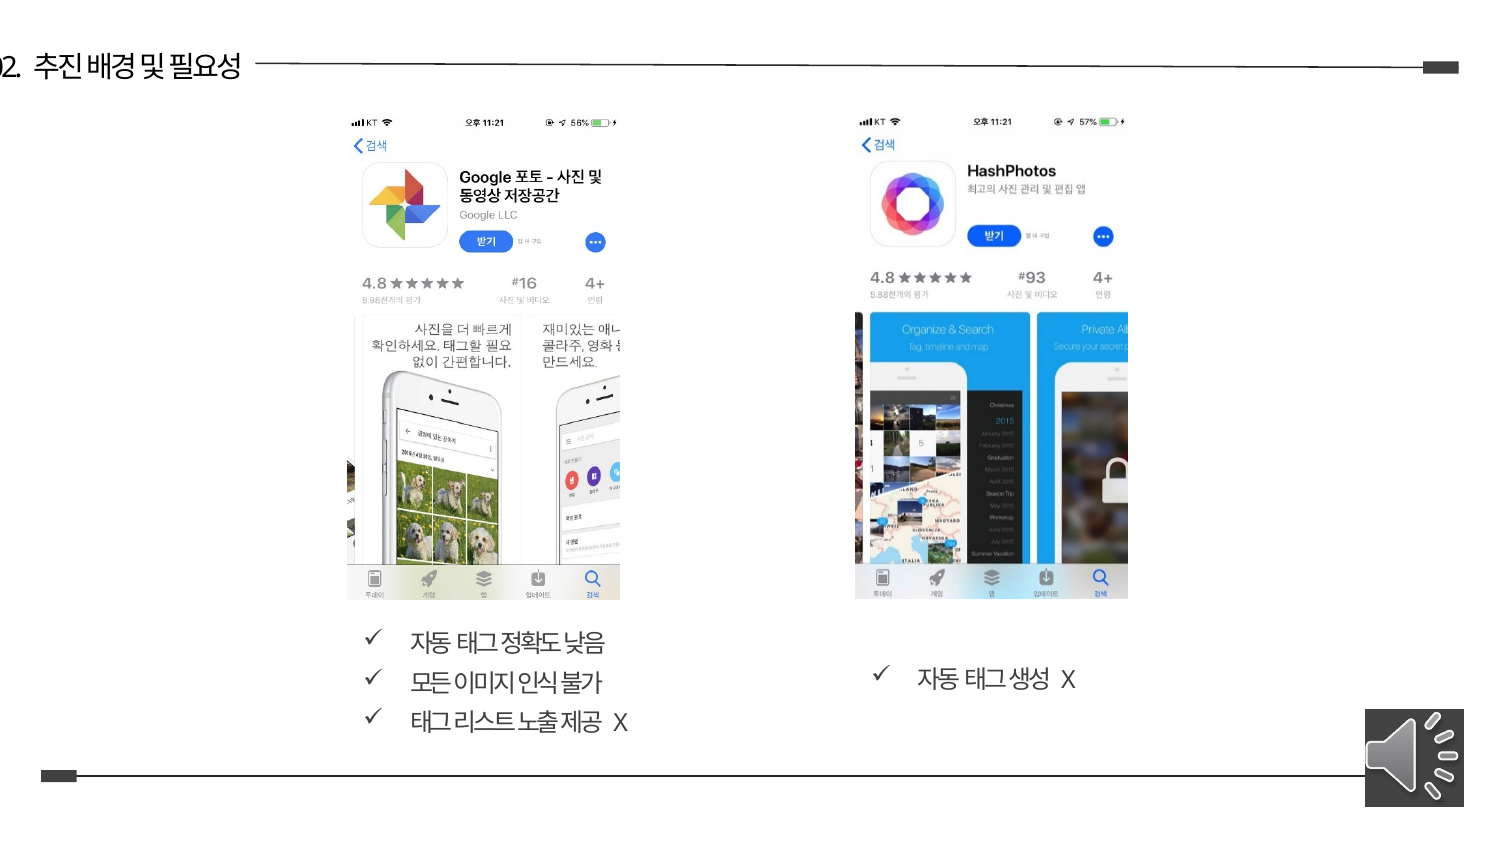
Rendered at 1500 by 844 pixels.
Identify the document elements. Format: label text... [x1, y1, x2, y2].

text_box 자동 태그 정확도 낮음 모든 이미지 인식 불가 태그 리스트 노출 제공 X [348, 610, 668, 775]
text_box 자동 태그 생성 X [856, 646, 1140, 775]
text_box 02. 추진 배경 및 필요성 [0, 40, 302, 91]
picture [346, 114, 620, 600]
picture [1364, 708, 1465, 809]
picture [855, 114, 1129, 600]
text_box [39, 768, 79, 778]
text_box [1421, 59, 1461, 63]
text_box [255, 63, 1459, 68]
